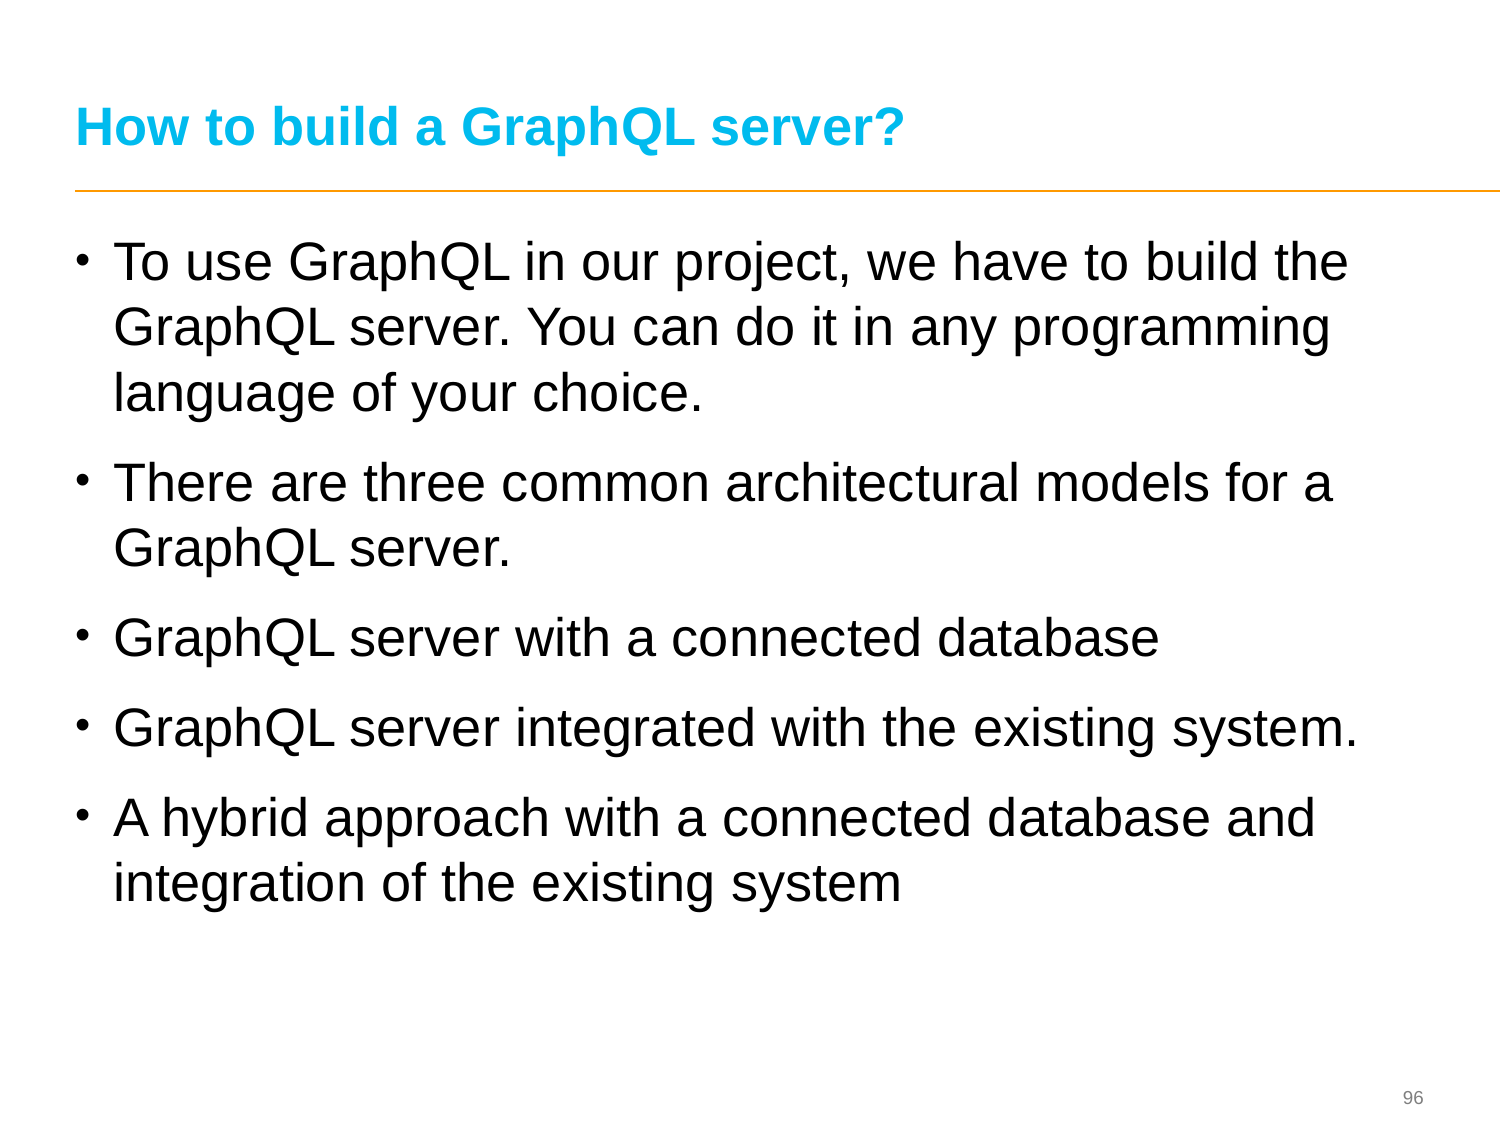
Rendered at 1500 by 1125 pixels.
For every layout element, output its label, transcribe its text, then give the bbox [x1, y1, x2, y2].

list To use GraphQL in our project, we have to build the GraphQL server. You can do it in any programming language of your choice. There are three common architectural models for a GraphQL server. GraphQL server with a connected database GraphQL server integrated with the existing system. A hybrid approach with a connected database and integration of the existing system [75, 226, 1425, 1018]
title How to build a GraphQL server? [75, 27, 1422, 157]
